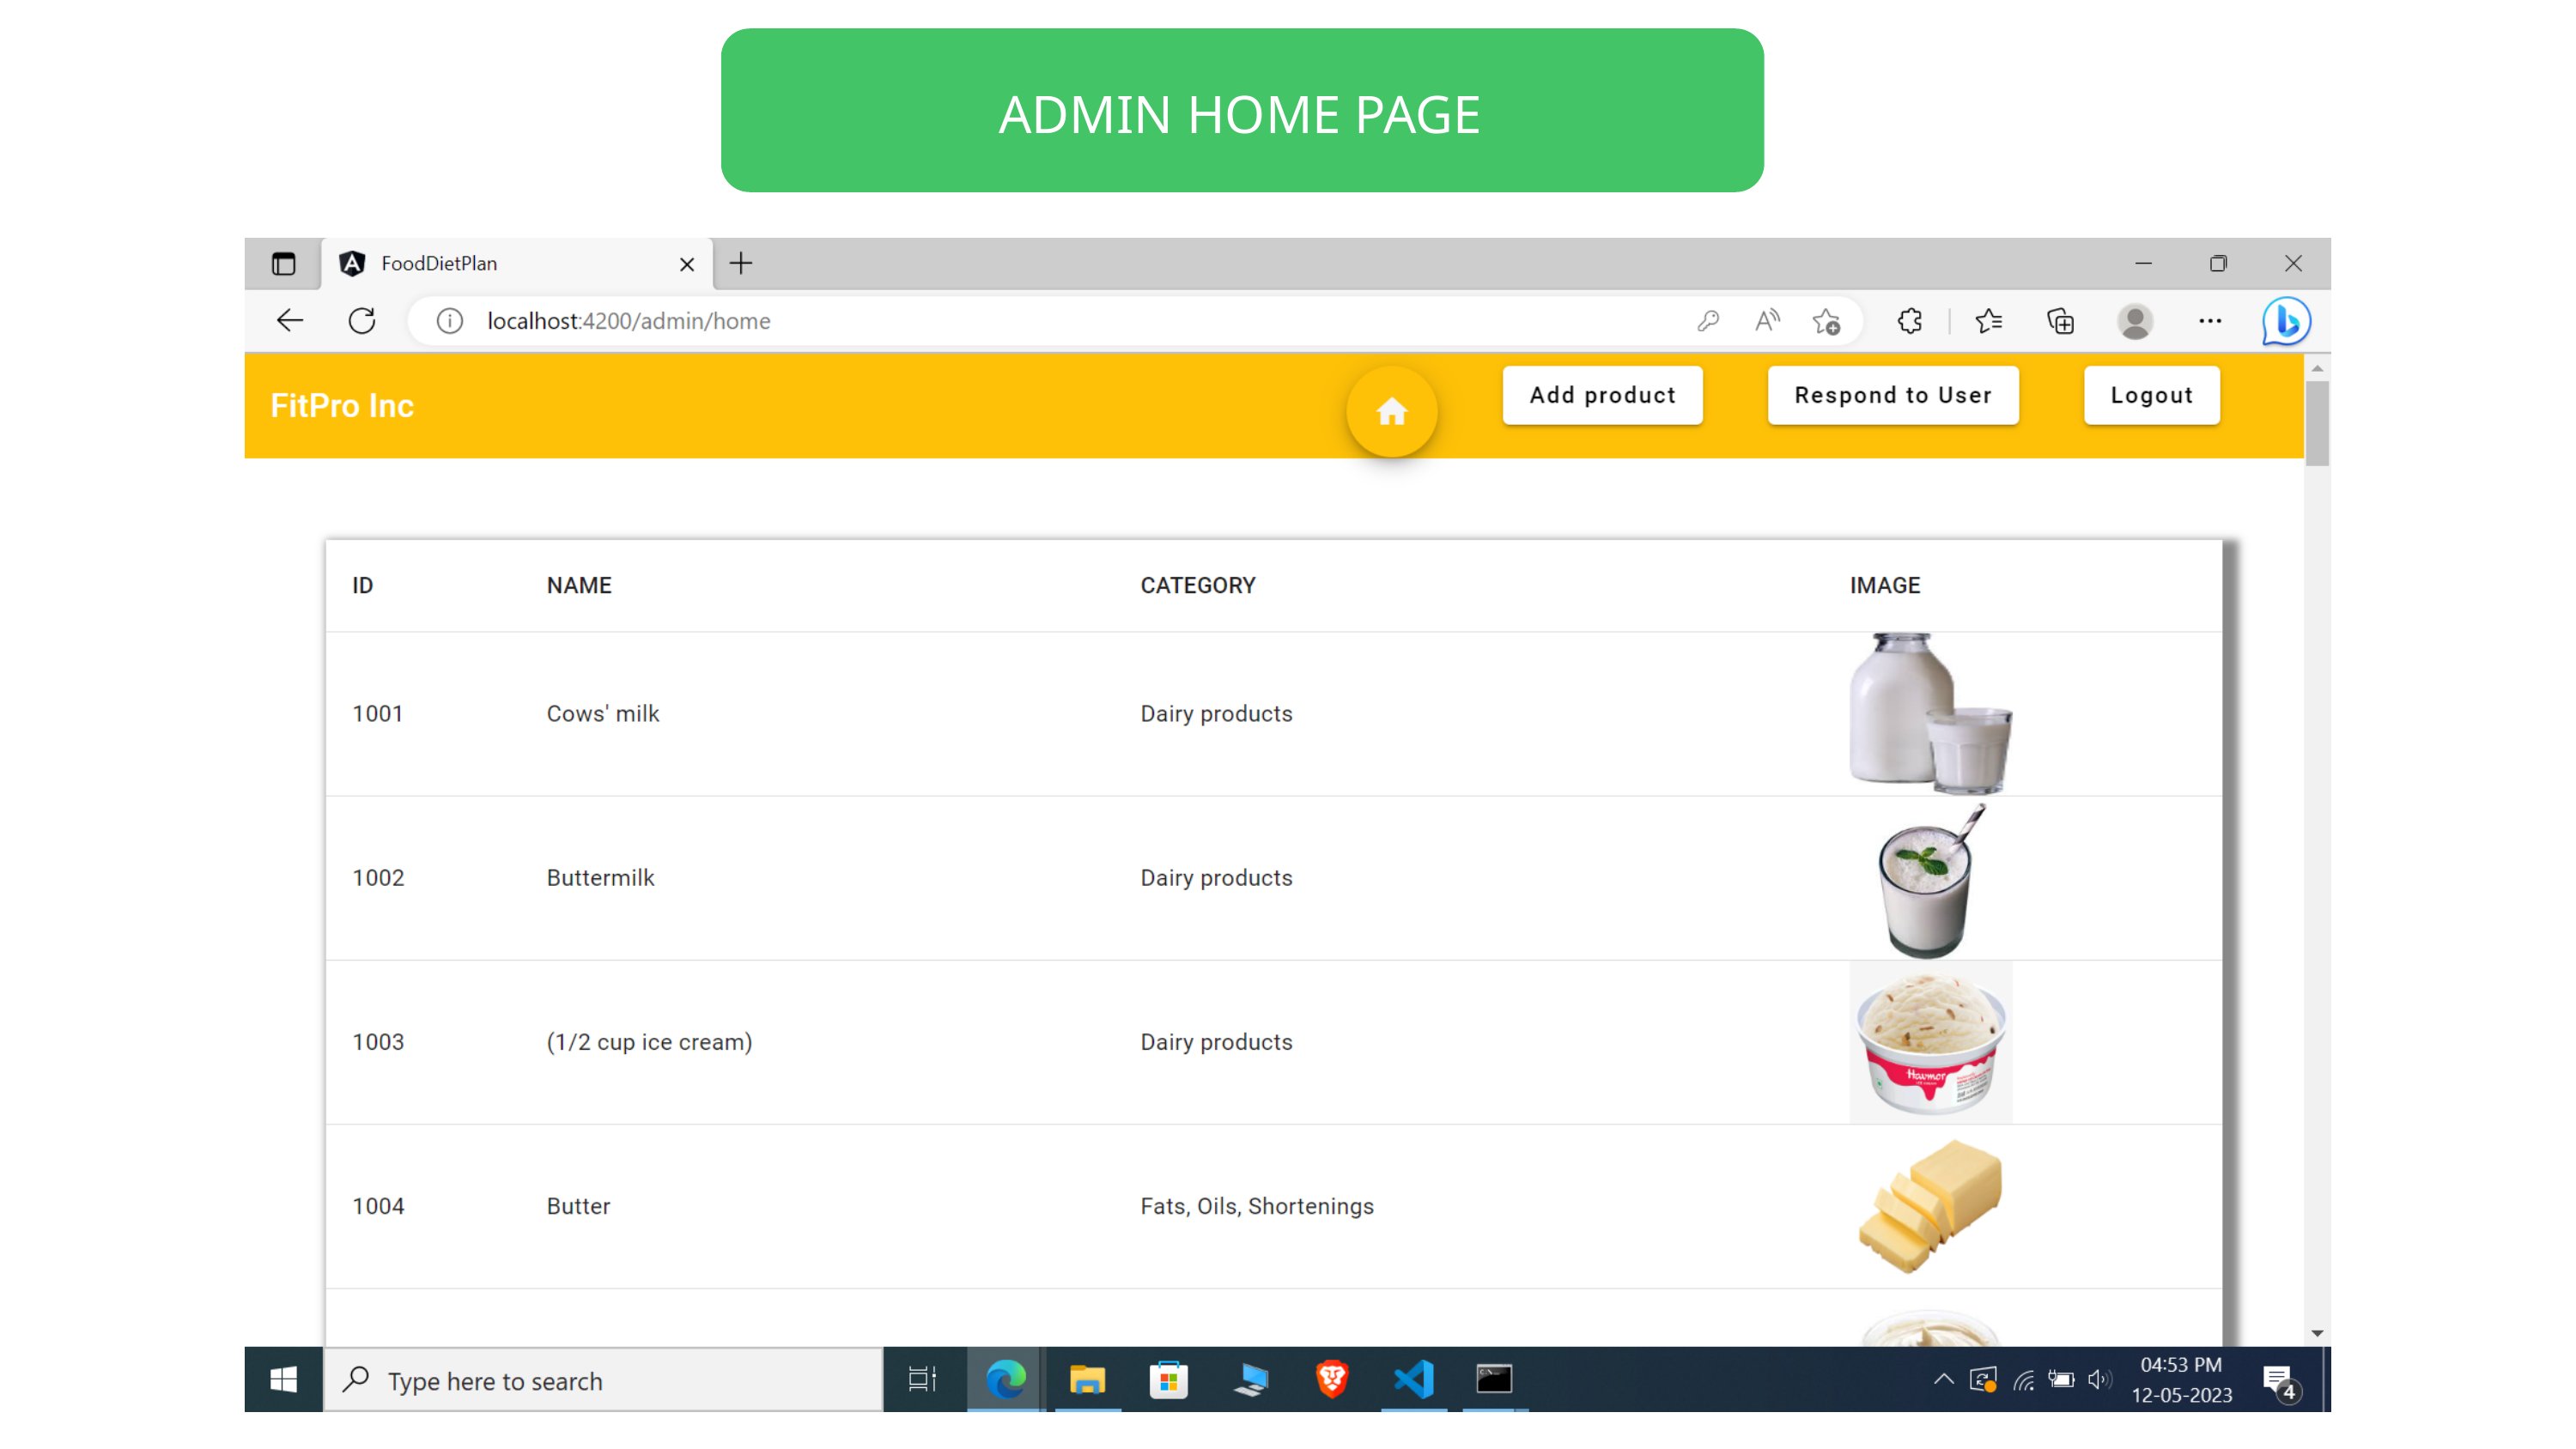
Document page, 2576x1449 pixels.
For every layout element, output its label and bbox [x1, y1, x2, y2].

text_box [720, 27, 1765, 192]
picture [245, 238, 2331, 1412]
